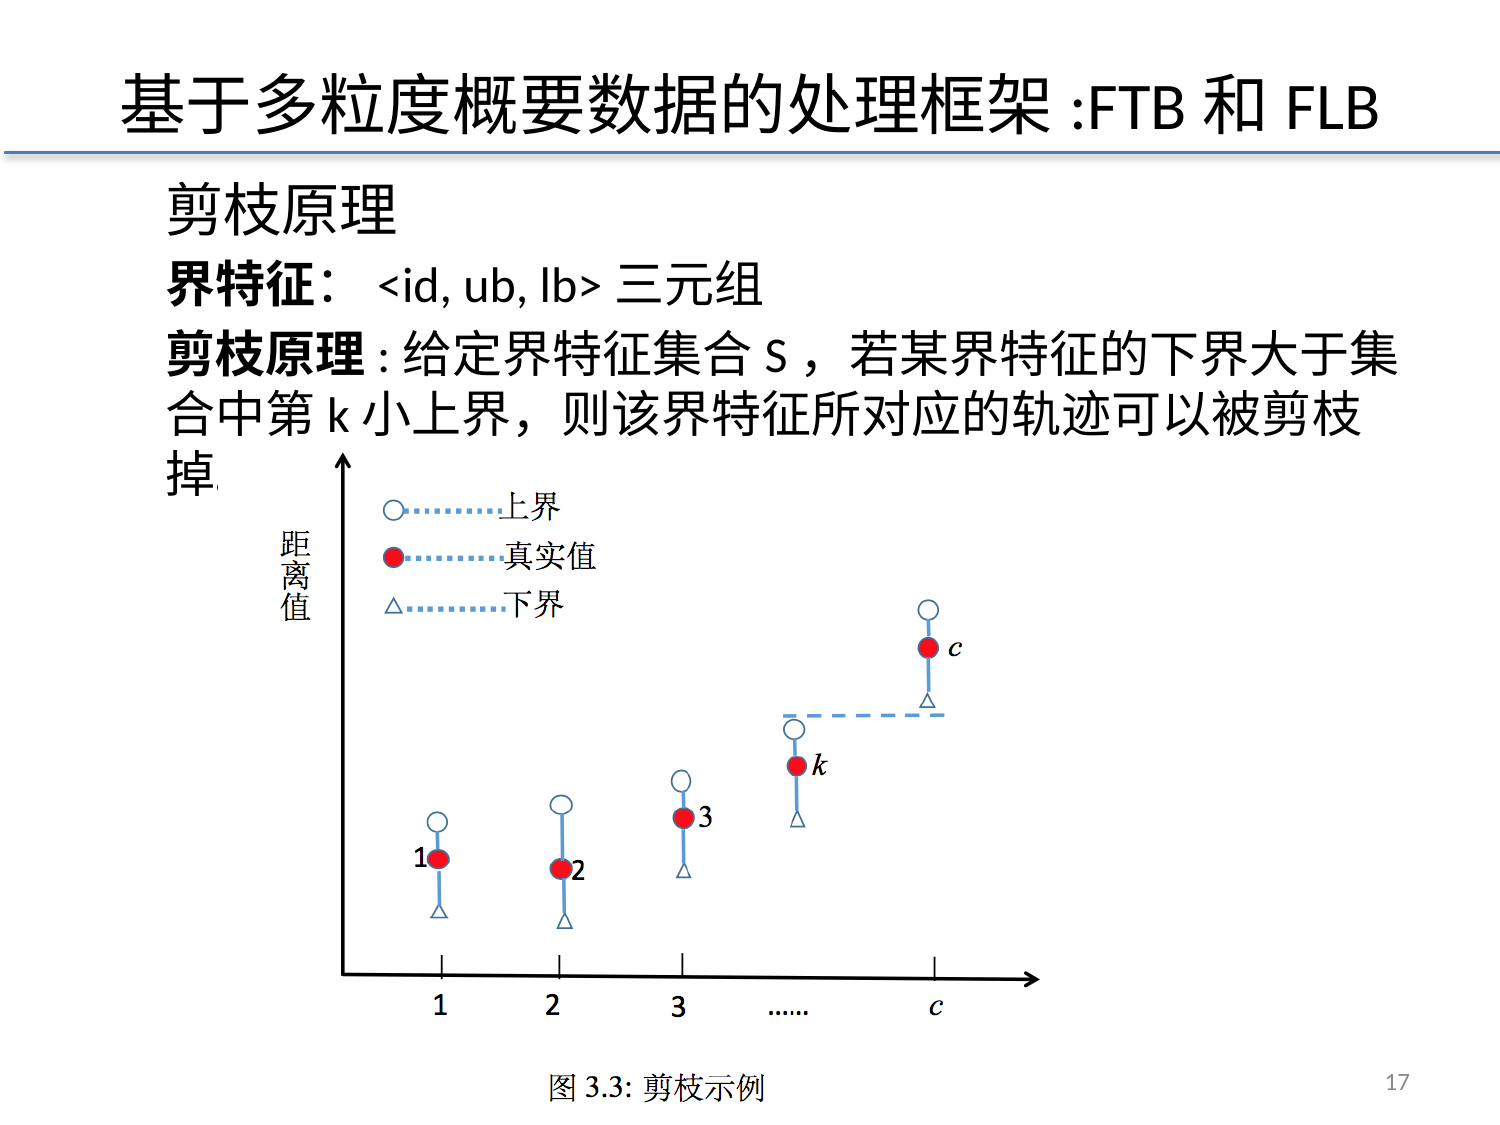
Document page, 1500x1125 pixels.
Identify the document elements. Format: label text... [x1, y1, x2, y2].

title 基于多粒度概要数据的处理框架:FTB和FLB [75, 45, 1425, 161]
slide_number 16 [1109, 1058, 1425, 1103]
picture [218, 437, 1105, 1125]
list 剪枝原理 界特征：<id, ub, lb>三元组 剪枝原理:给定界特征集合S，若某界特征的下界大于集合中第k小上界，则该界特征所对应的轨迹可以被剪枝掉。 [75, 172, 1425, 1047]
